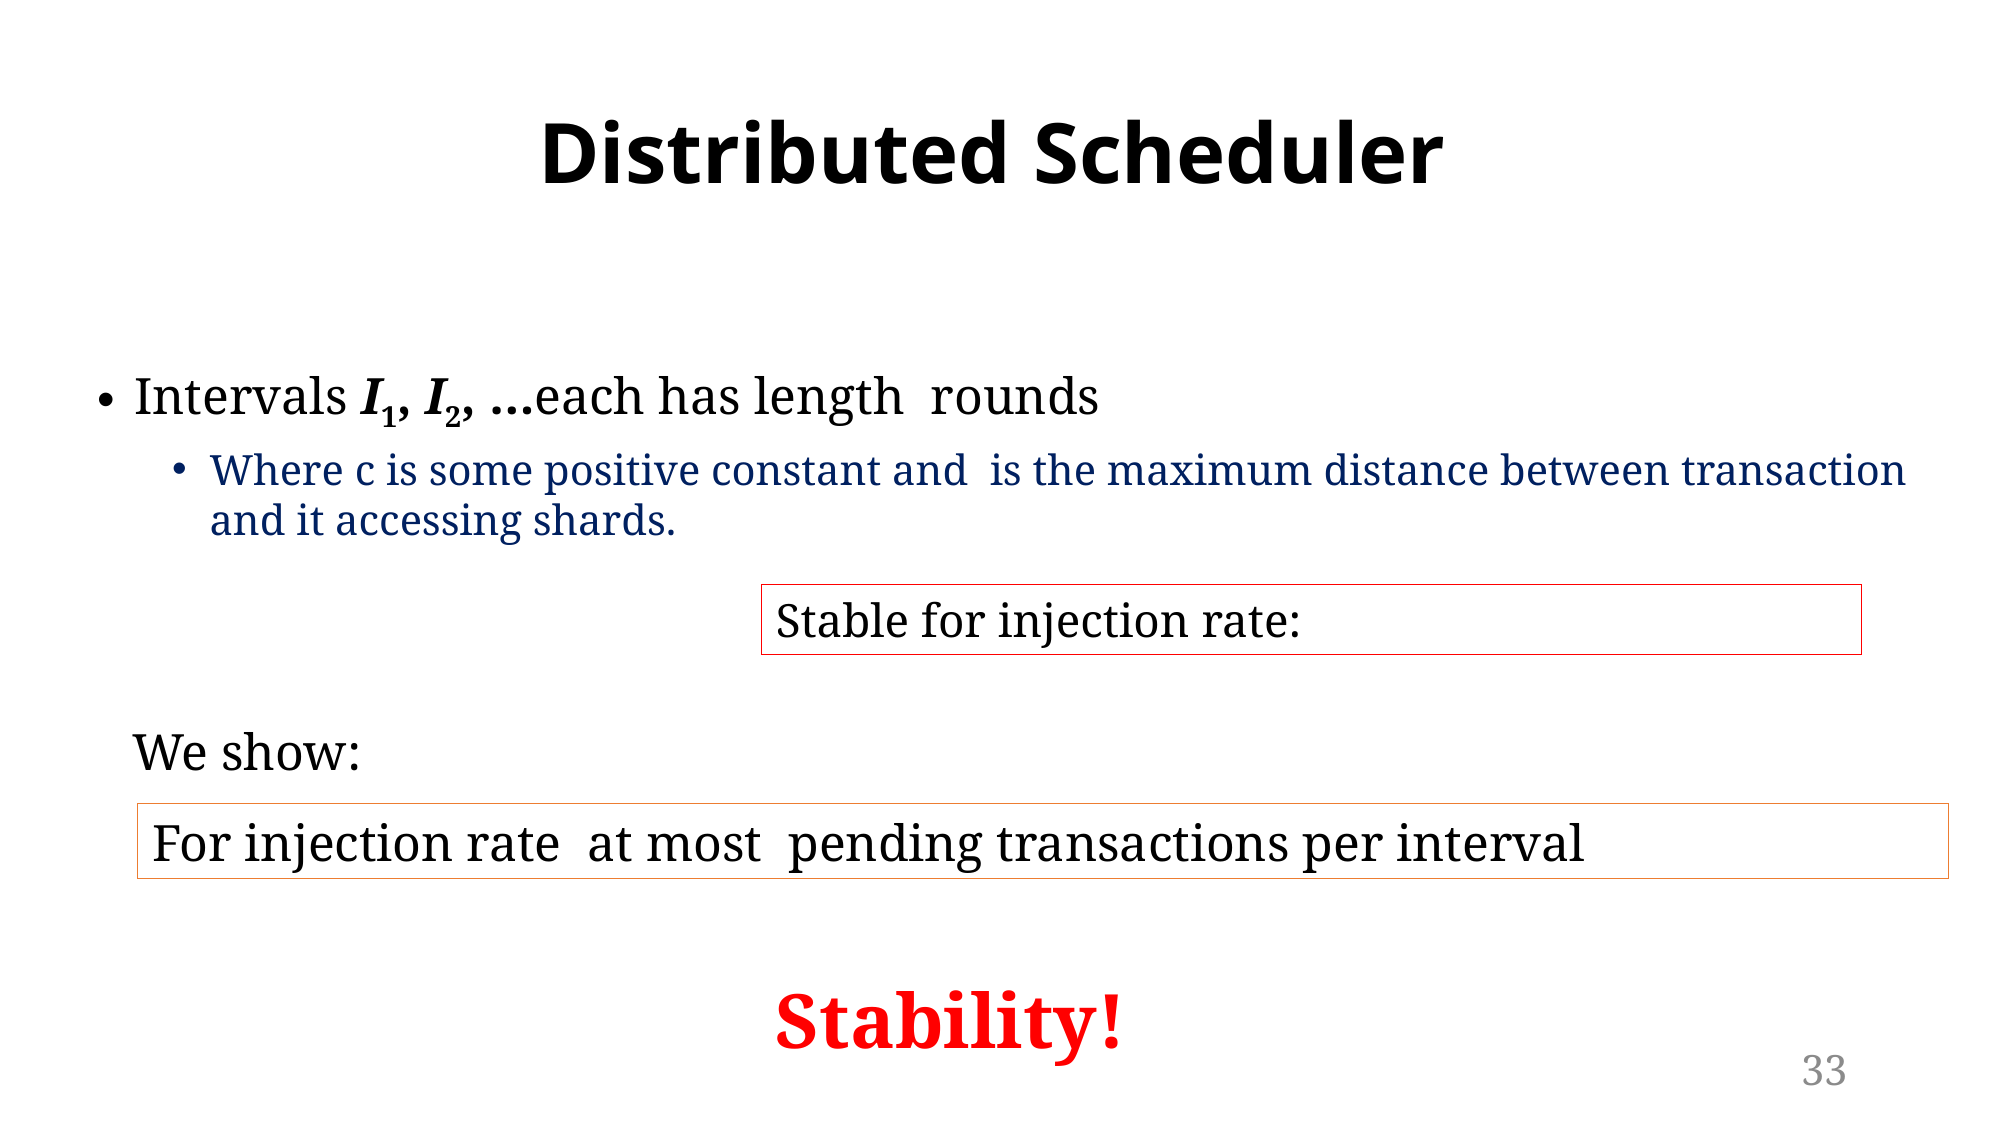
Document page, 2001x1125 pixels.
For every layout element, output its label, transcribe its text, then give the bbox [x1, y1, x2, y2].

text_box We show: [117, 713, 377, 789]
slide_number 32 [1412, 1042, 1863, 1103]
title Distributed Scheduler [137, 48, 1863, 266]
text_box Stability! [760, 966, 1146, 1072]
